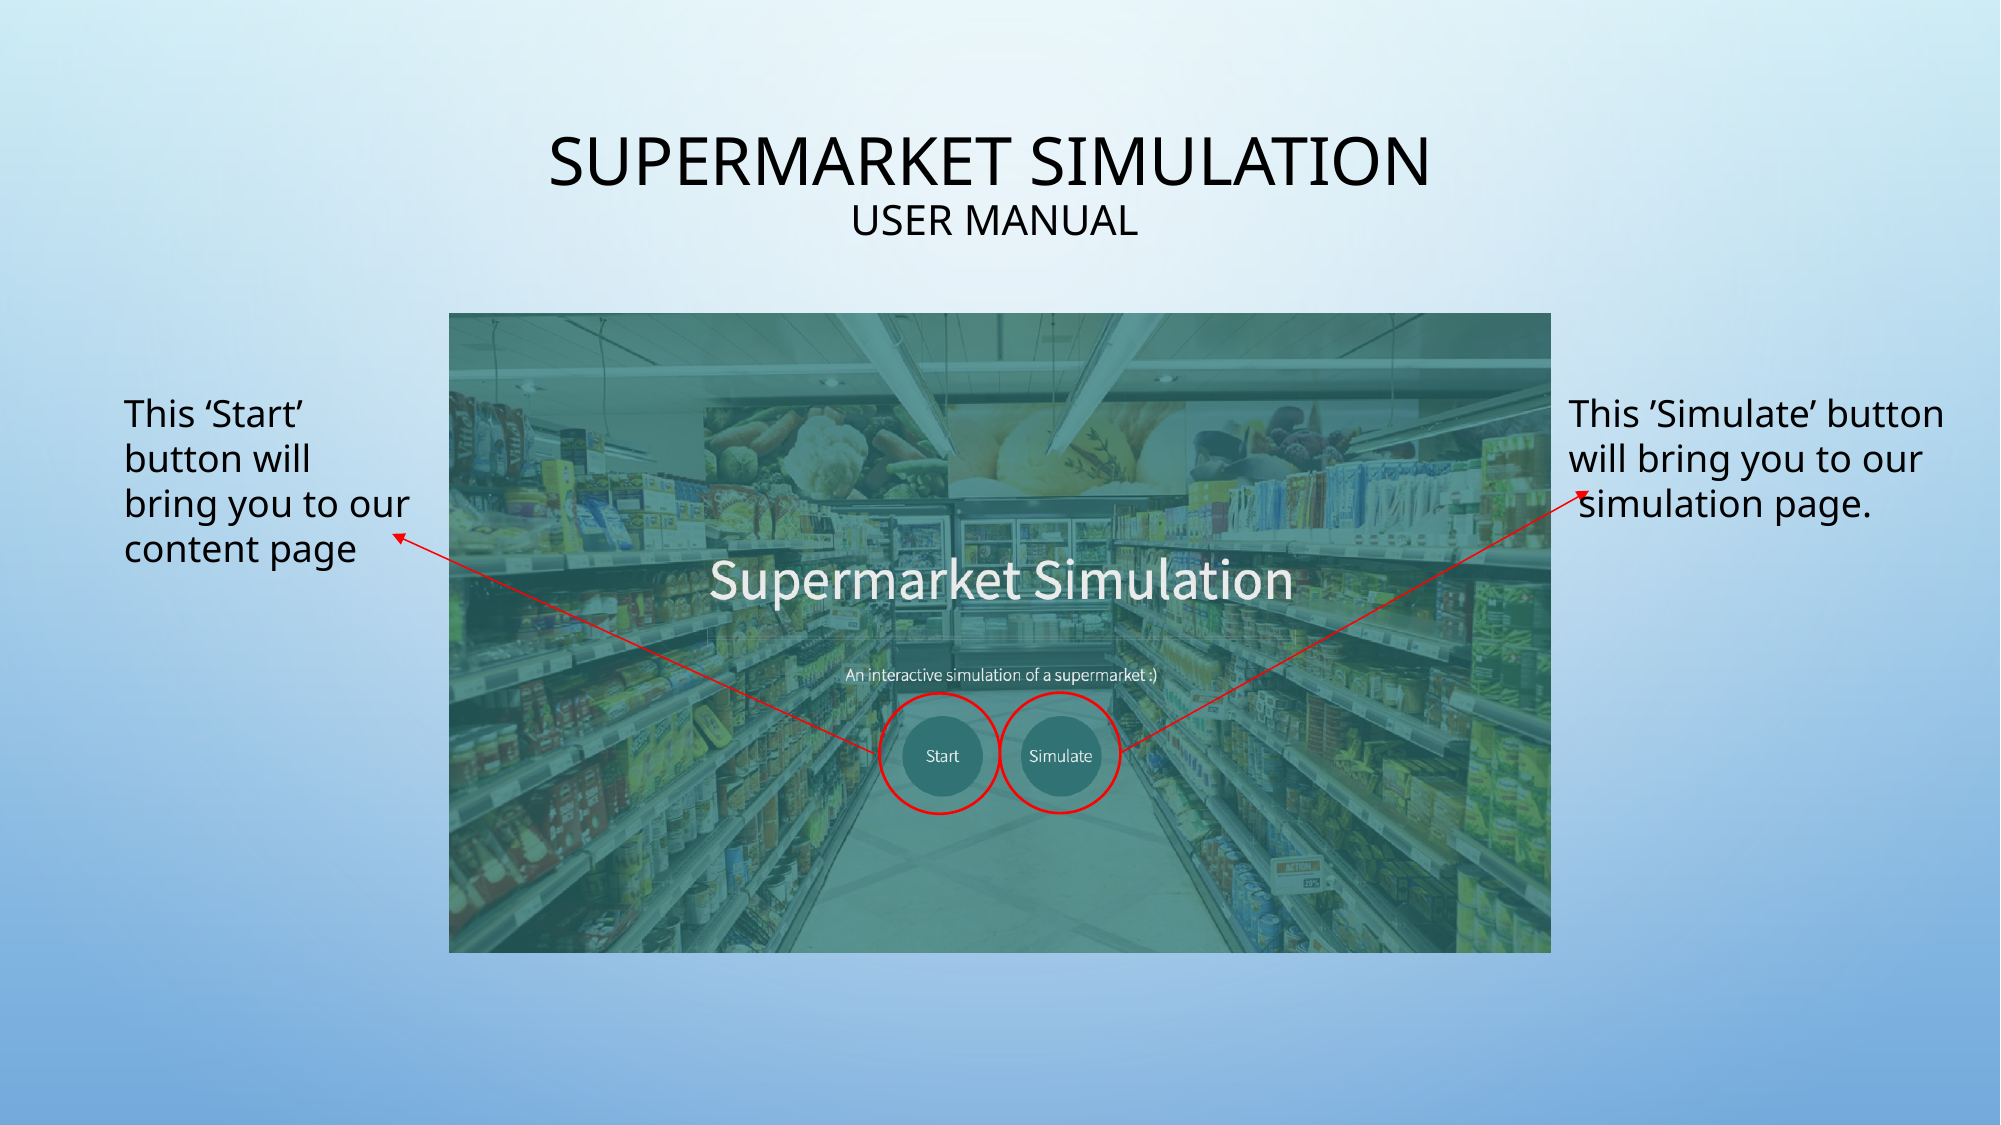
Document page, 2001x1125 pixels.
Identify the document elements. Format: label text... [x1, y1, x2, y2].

text_box This ‘Start’ button will bring you to our content page [109, 382, 427, 578]
text_box This ’Simulate’ button will bring you to our simulation page. [1556, 382, 1961, 533]
title SUPERMARKET SIMULATION USER MANUAL [149, 55, 1851, 317]
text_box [391, 533, 875, 754]
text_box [1120, 490, 1590, 754]
picture [449, 313, 1551, 953]
